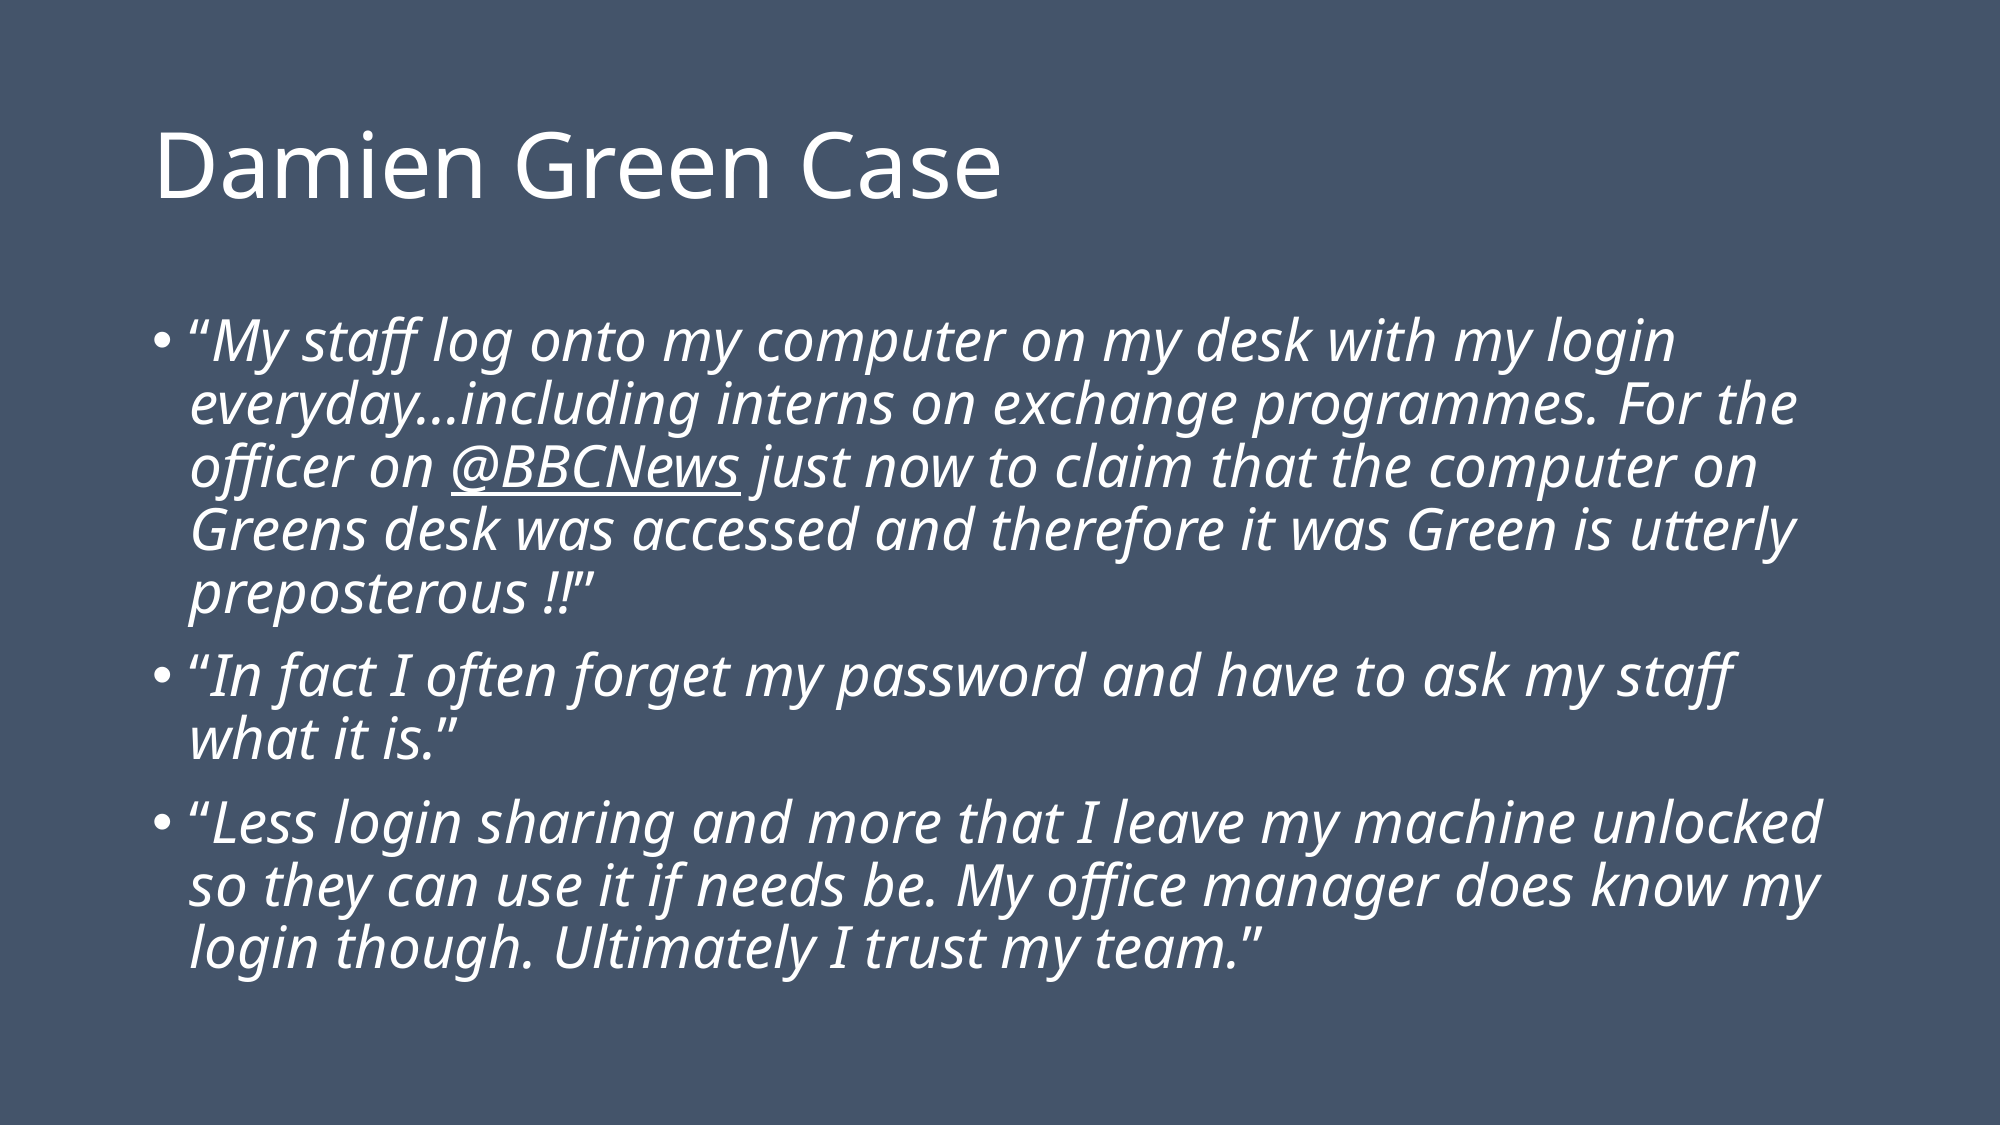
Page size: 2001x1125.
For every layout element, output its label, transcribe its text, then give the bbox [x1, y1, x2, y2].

list “My staff log onto my computer on my desk with my login everyday…including interns on exchange programmes. For the officer on @BBCNews just now to claim that the computer on Greens desk was accessed and therefore it was Green is utterly preposterous !!” “In fact I often forget my password and have to ask my staff what it is.” “Less login sharing and more that I leave my machine unlocked so they can use it if needs be. My office manager does know my login though. Ultimately I trust my team.” [137, 304, 1880, 1014]
title Damien Green Case [137, 59, 1863, 278]
